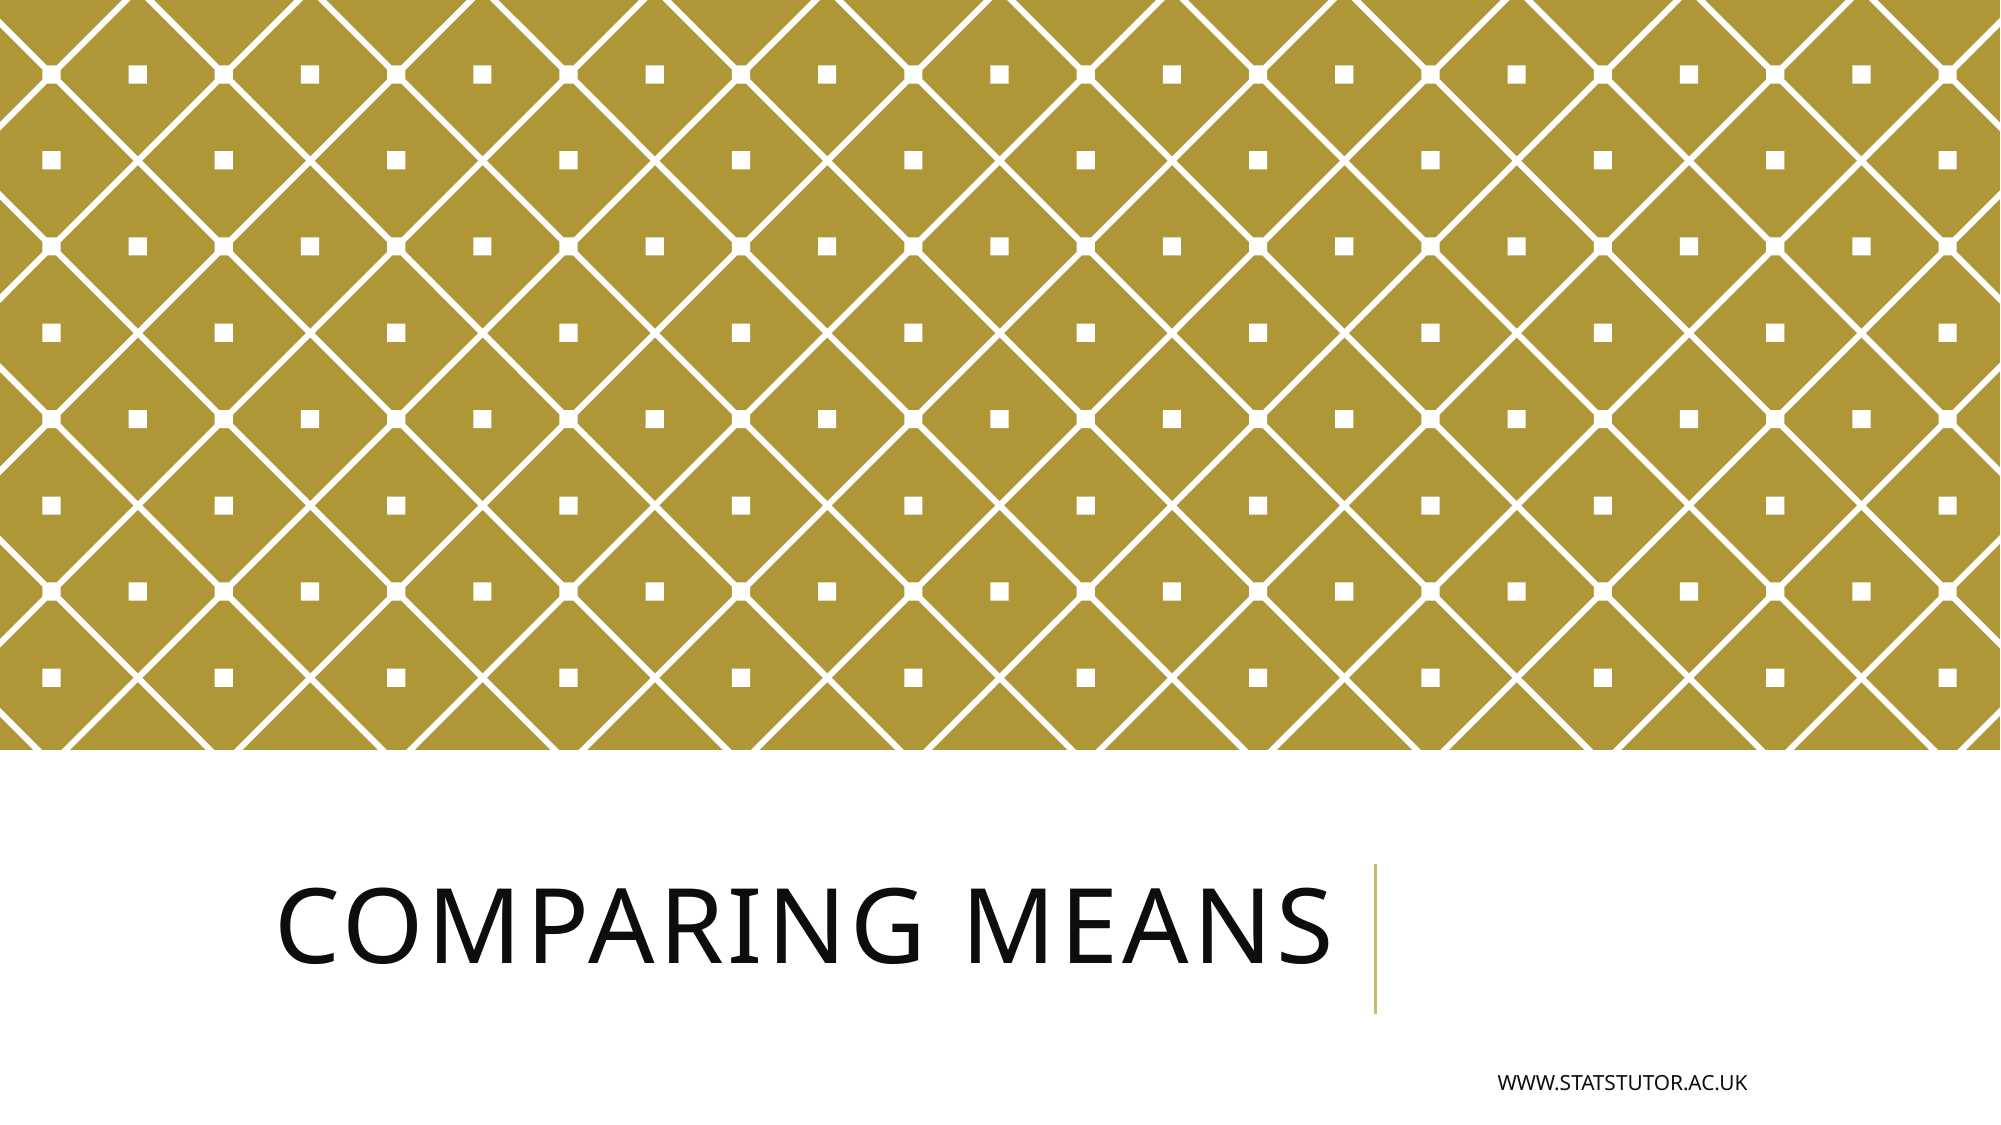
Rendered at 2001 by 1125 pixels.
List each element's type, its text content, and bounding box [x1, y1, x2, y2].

footer www.statstutor.ac.uk [794, 1061, 1763, 1107]
title Comparing means [75, 813, 1350, 1054]
